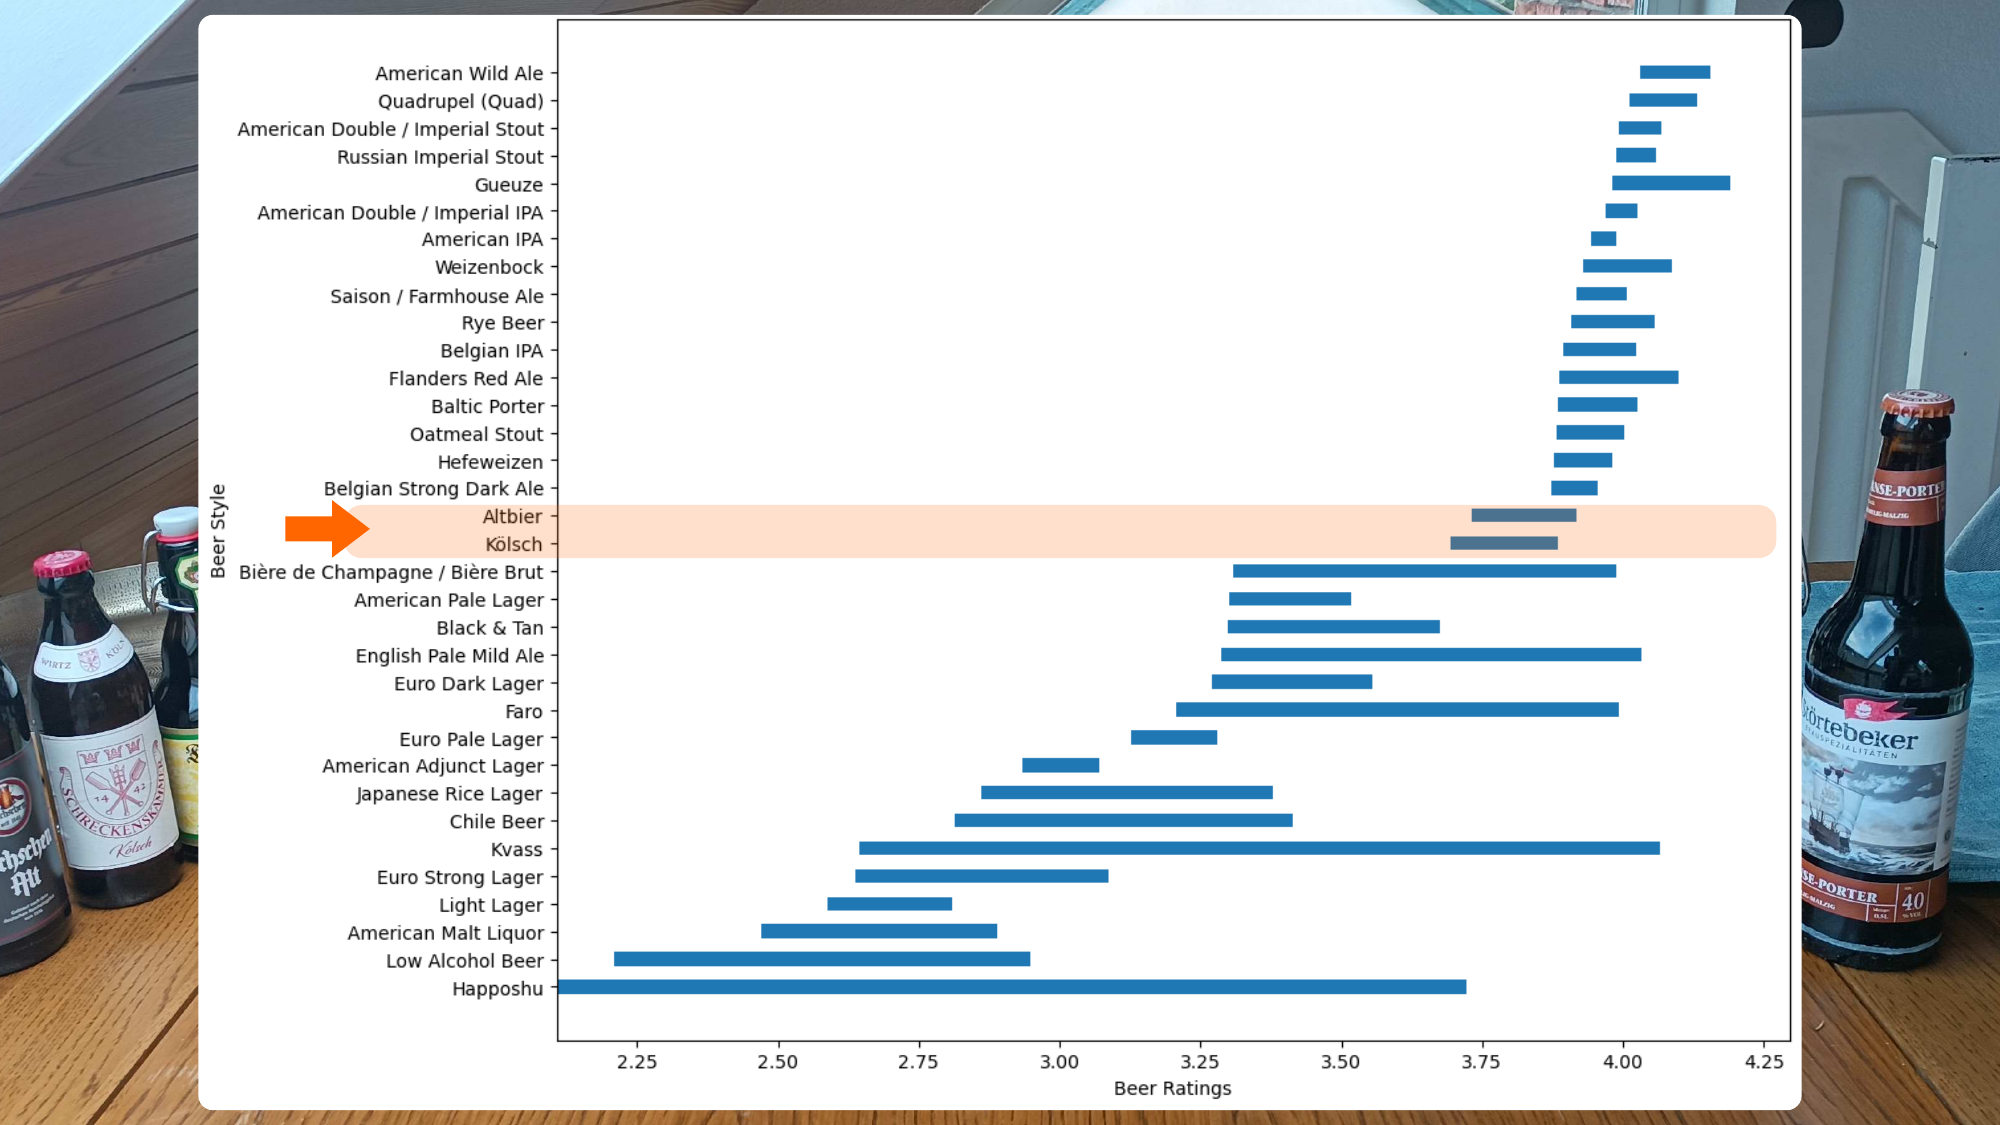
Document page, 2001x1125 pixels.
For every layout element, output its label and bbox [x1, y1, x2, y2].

text_box [286, 502, 1777, 559]
picture [0, 0, 2000, 1125]
